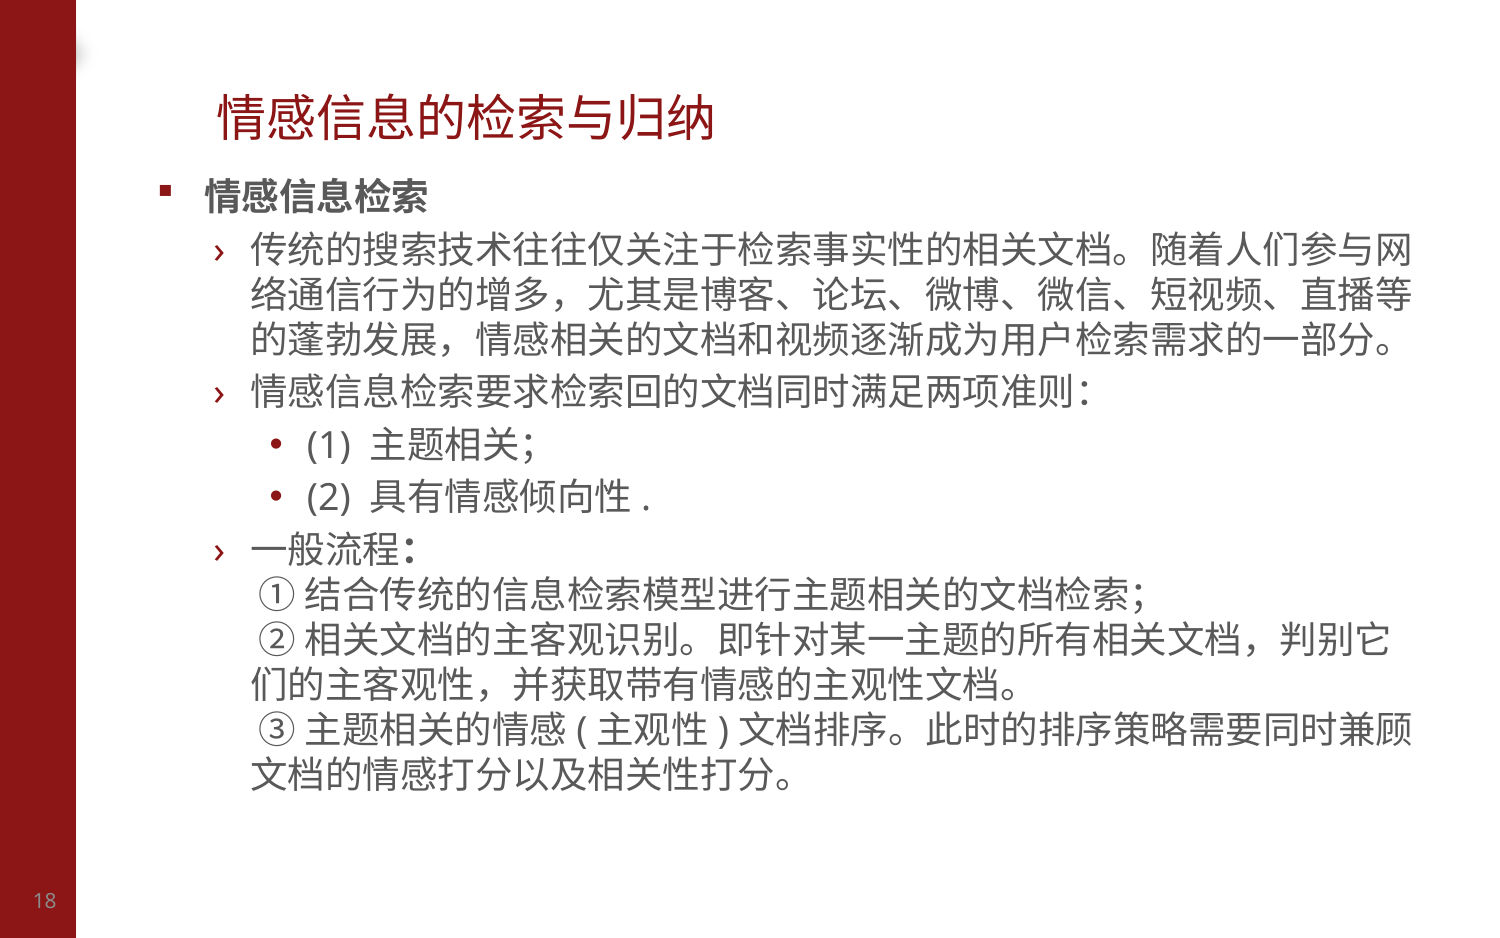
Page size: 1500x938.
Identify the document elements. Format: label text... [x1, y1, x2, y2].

title 情感信息的检索与归纳 [216, 65, 1420, 155]
slide_number 18 [17, 876, 157, 927]
list 情感信息检索 传统的搜索技术往往仅关注于检索事实性的相关文档。随着人们参与网络通信行为的增多，尤其是博客、论坛、微博、微信、短视频、直播等的蓬勃发展，情感相关的文档和视频逐渐成为用户检索需求的一部分。 情感信息检索要求检索回的文档同时满足两项准则： (1) 主题相关； (2) 具有情感倾向性. 一般流程： ① 结合传统的信息检索模型进行主题相关的文档检索； ② 相关文档的主客观识别。即针对某一主题的所有相关文档，判别它们的主客观性，并获取带有情感的主观性文档。 ③ 主题相关的情感(主观性)文档排序。此时的排序策略需要同时兼顾文档的情感打分以及相关性打分。 [156, 165, 1421, 851]
picture [0, 0, 1500, 938]
